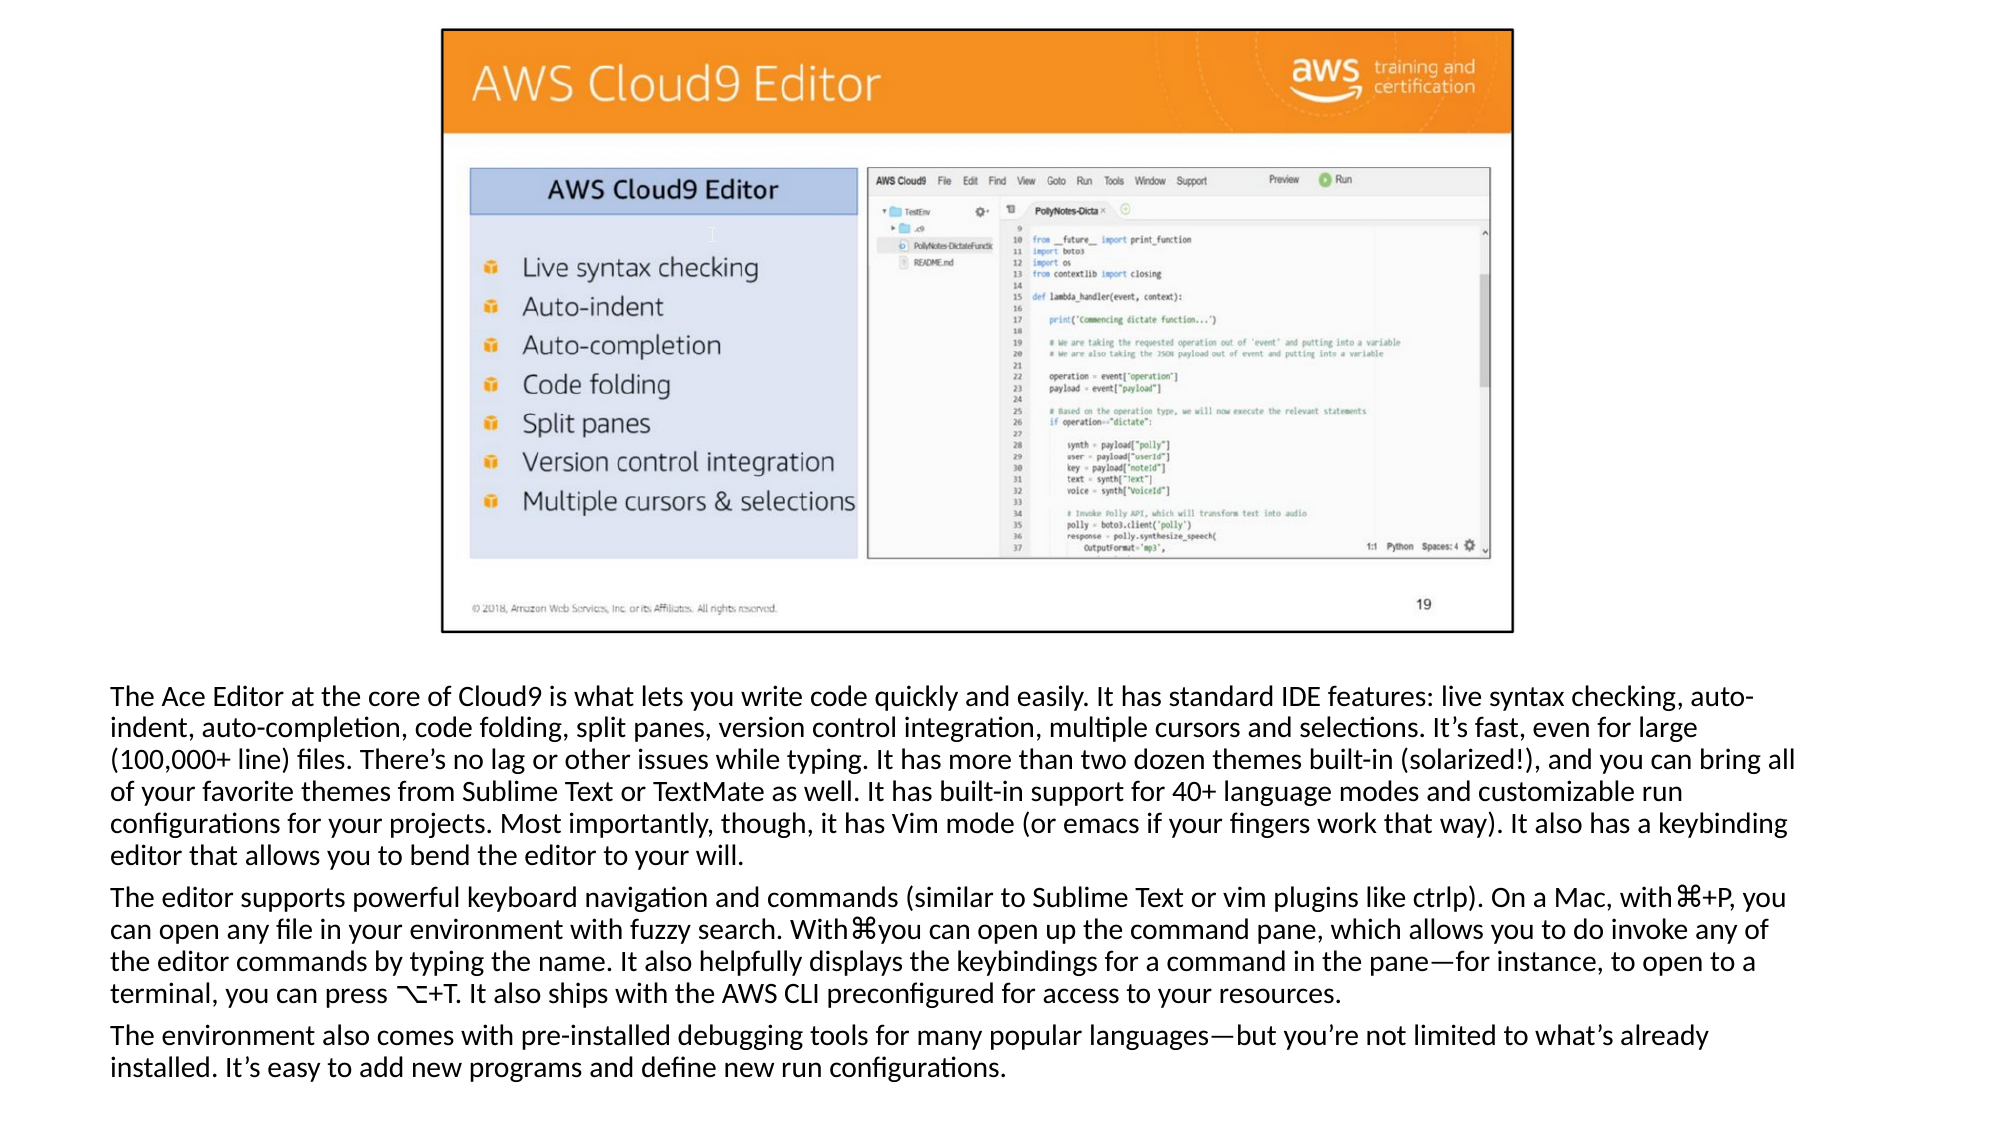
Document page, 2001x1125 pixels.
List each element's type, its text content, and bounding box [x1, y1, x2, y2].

list The Ace Editor at the core of Cloud9 is what lets you write code quickly and easily. It has standard IDE features: live syntax checking, auto-indent, auto-completion, code folding, split panes, version control integration, multiple cursors and selections. It’s fast, even for large (100,000+ line) files. There’s no lag or other issues while typing. It has more than two dozen themes built-in (solarized!), and you can bring all of your favorite themes from Sublime Text or TextMate as well. It has built-in support for 40+ language modes and customizable run configurations for your projects. Most importantly, though, it has Vim mode (or emacs if your fingers work that way). It also has a keybinding editor that allows you to bend the editor to your will. The editor supports powerful keyboard navigation and commands (similar to Sublime Text or vim plugins like ctrlp). On a Mac, with⌘+P, you can open any file in your environment with fuzzy search. With⌘you can open up the command pane, which allows you to do invoke any of the editor commands by typing the name. It also helpfully displays the keybindings for a command in the pane—for instance, to open to a terminal, you can press ⌥+T. It also ships with the AWS CLI preconfigured for access to your resources. The environment also comes with pre-installed debugging tools for many popular languages—but you’re not limited to what’s already installed. It’s easy to add new programs and define new run configurations. [95, 628, 1821, 1101]
picture [435, 24, 1518, 640]
